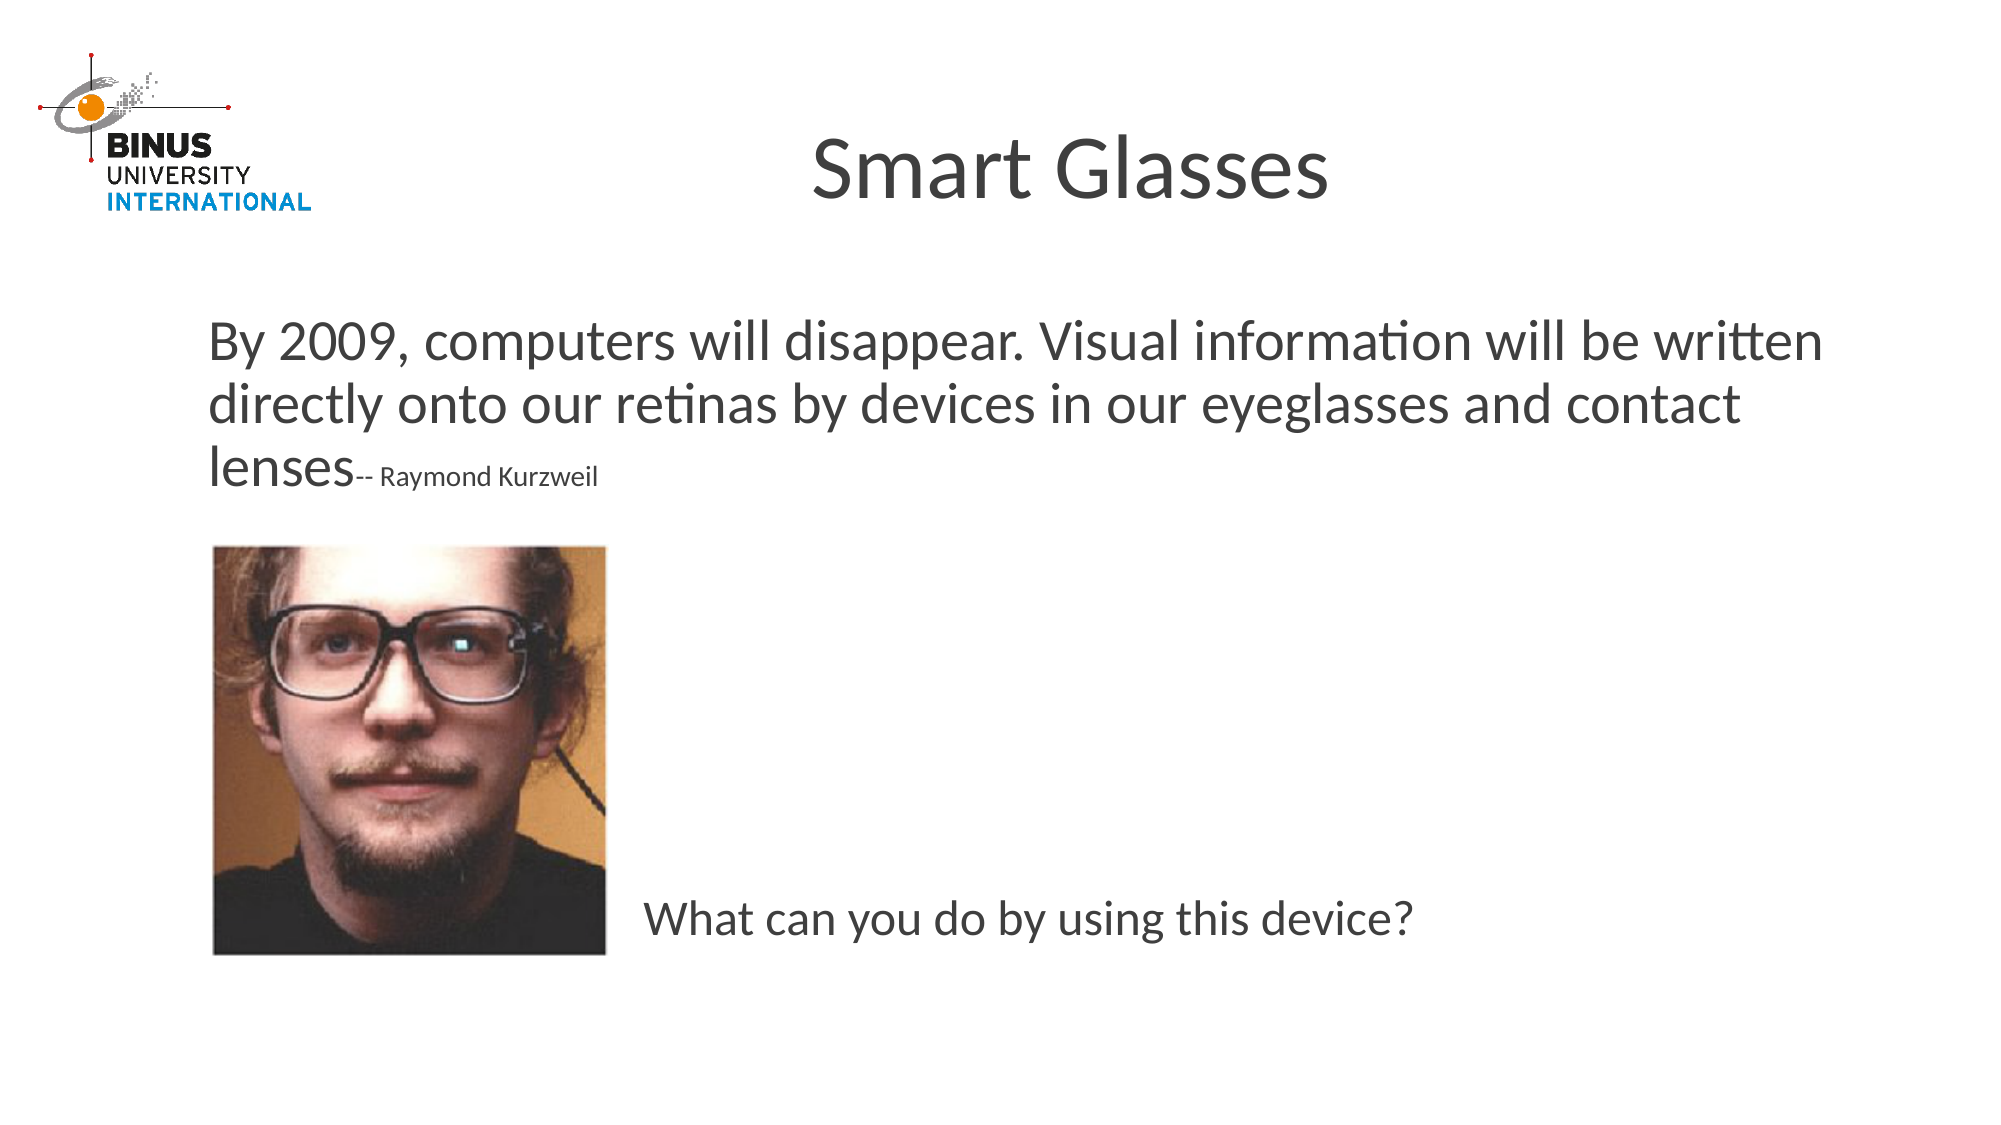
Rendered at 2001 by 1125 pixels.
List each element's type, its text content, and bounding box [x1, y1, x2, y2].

picture [211, 544, 609, 956]
list By 2009, computers will disappear. Visual information will be written directly onto our retinas by devices in our eyeglasses and contact lenses-- Raymond Kurzweil What can you do by using this device? [193, 302, 1868, 1034]
title Smart Glasses [301, 59, 1863, 278]
picture [0, 0, 348, 269]
